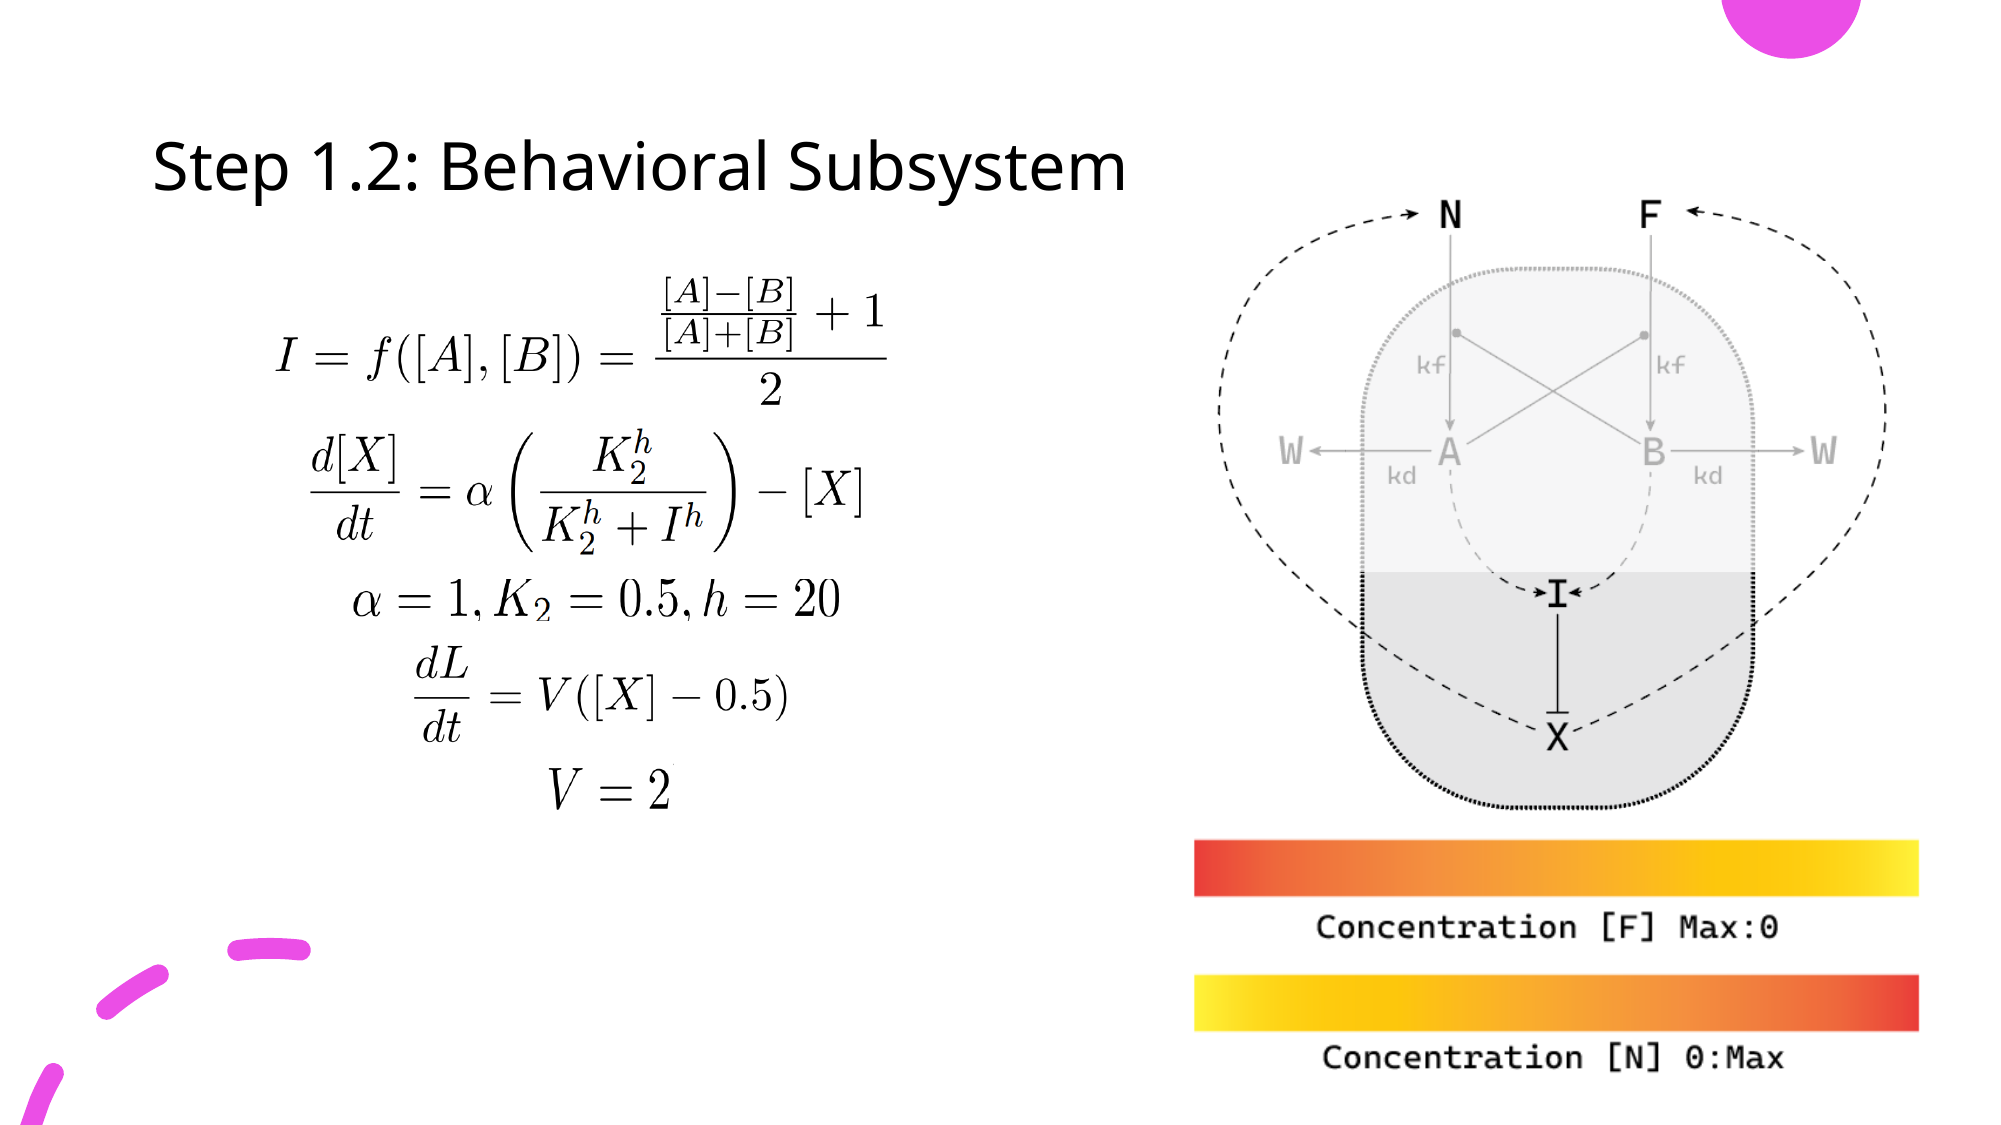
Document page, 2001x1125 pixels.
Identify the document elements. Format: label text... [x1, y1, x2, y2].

picture [410, 639, 788, 744]
title Step 1.2: Behavioral Subsystem [137, 59, 1863, 278]
picture [303, 423, 873, 563]
picture [1212, 187, 1889, 815]
picture [547, 763, 674, 815]
picture [351, 579, 841, 621]
picture [1179, 824, 1927, 1084]
picture [269, 268, 907, 408]
